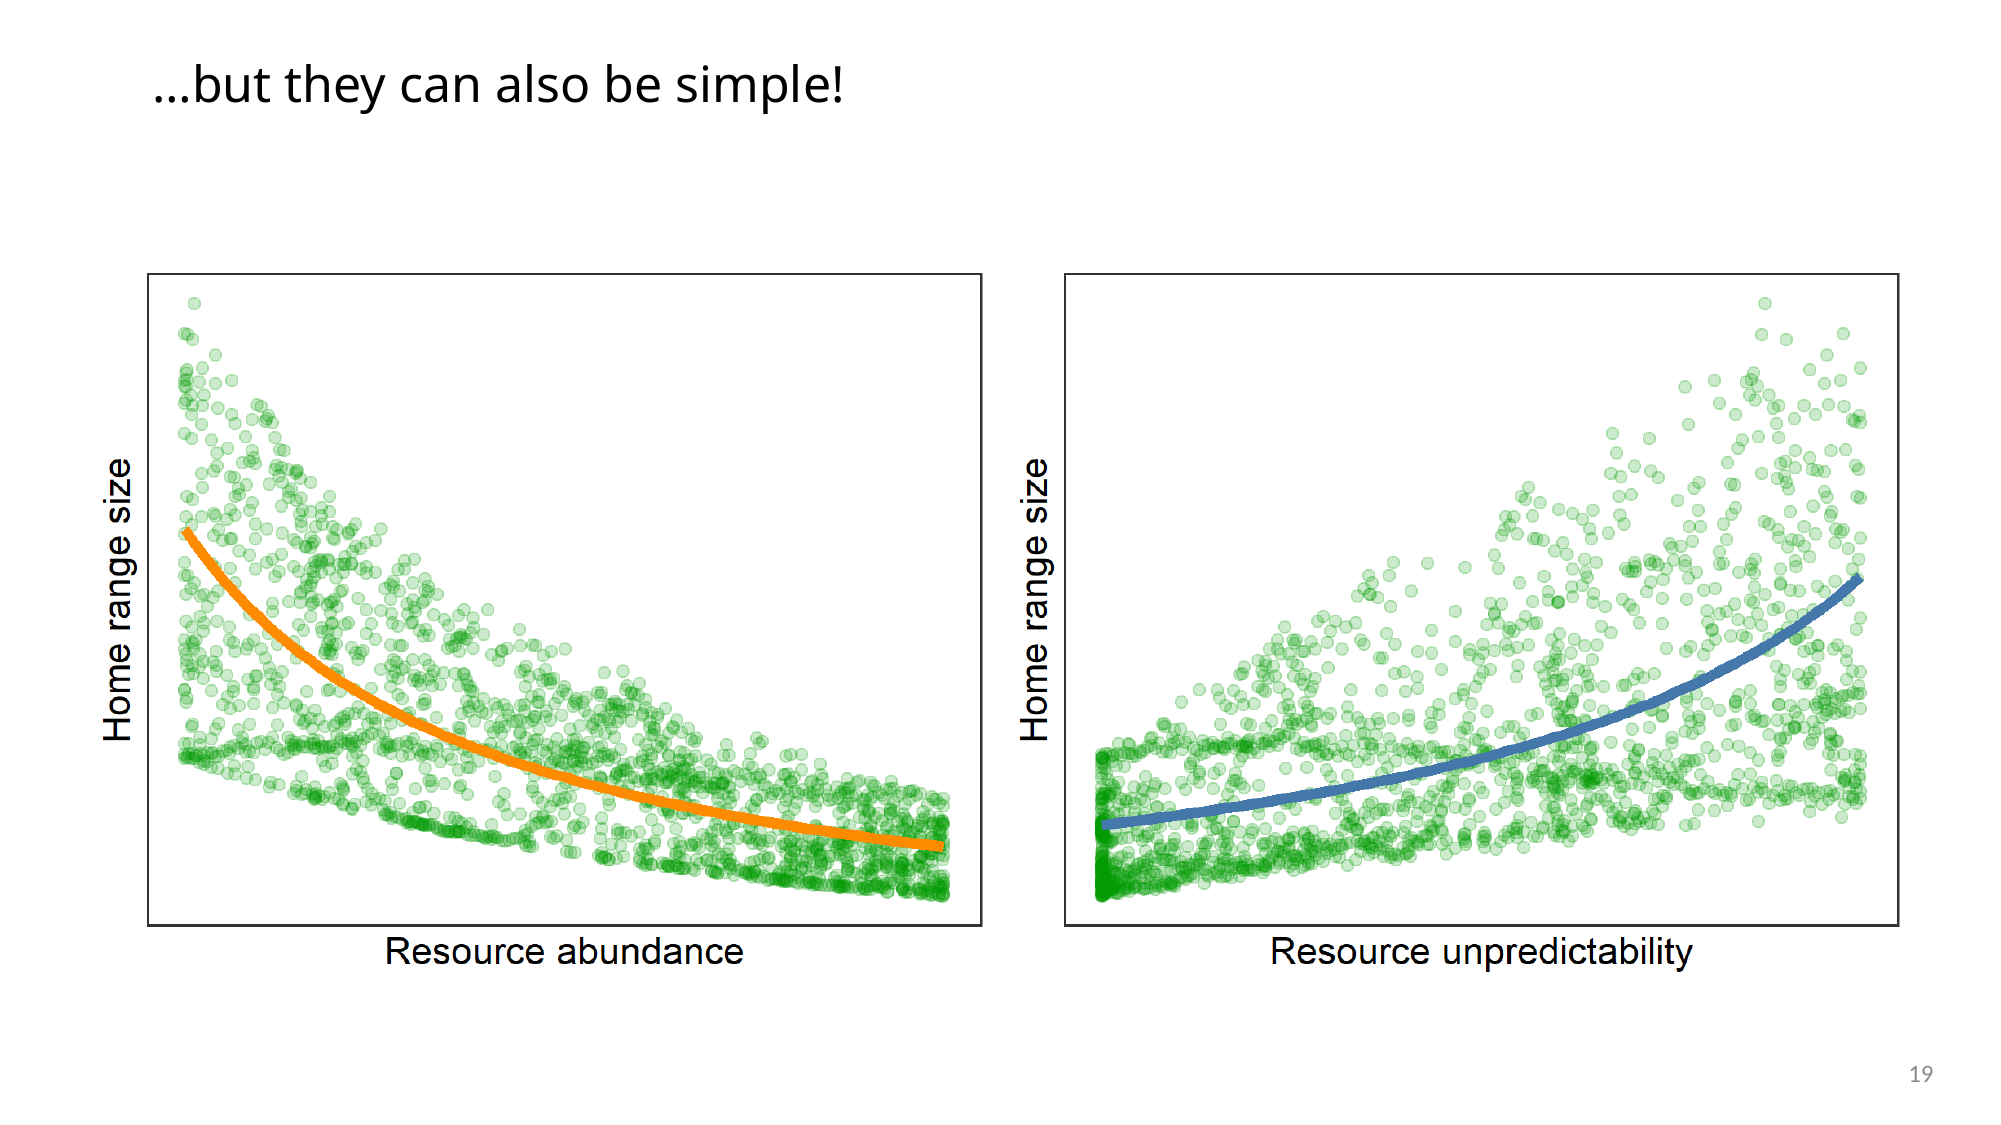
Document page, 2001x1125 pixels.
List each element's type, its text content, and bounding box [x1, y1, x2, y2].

title …but they can also be simple! [137, 59, 1863, 112]
picture [83, 255, 1917, 990]
slide_number 19 [1830, 1042, 1949, 1103]
